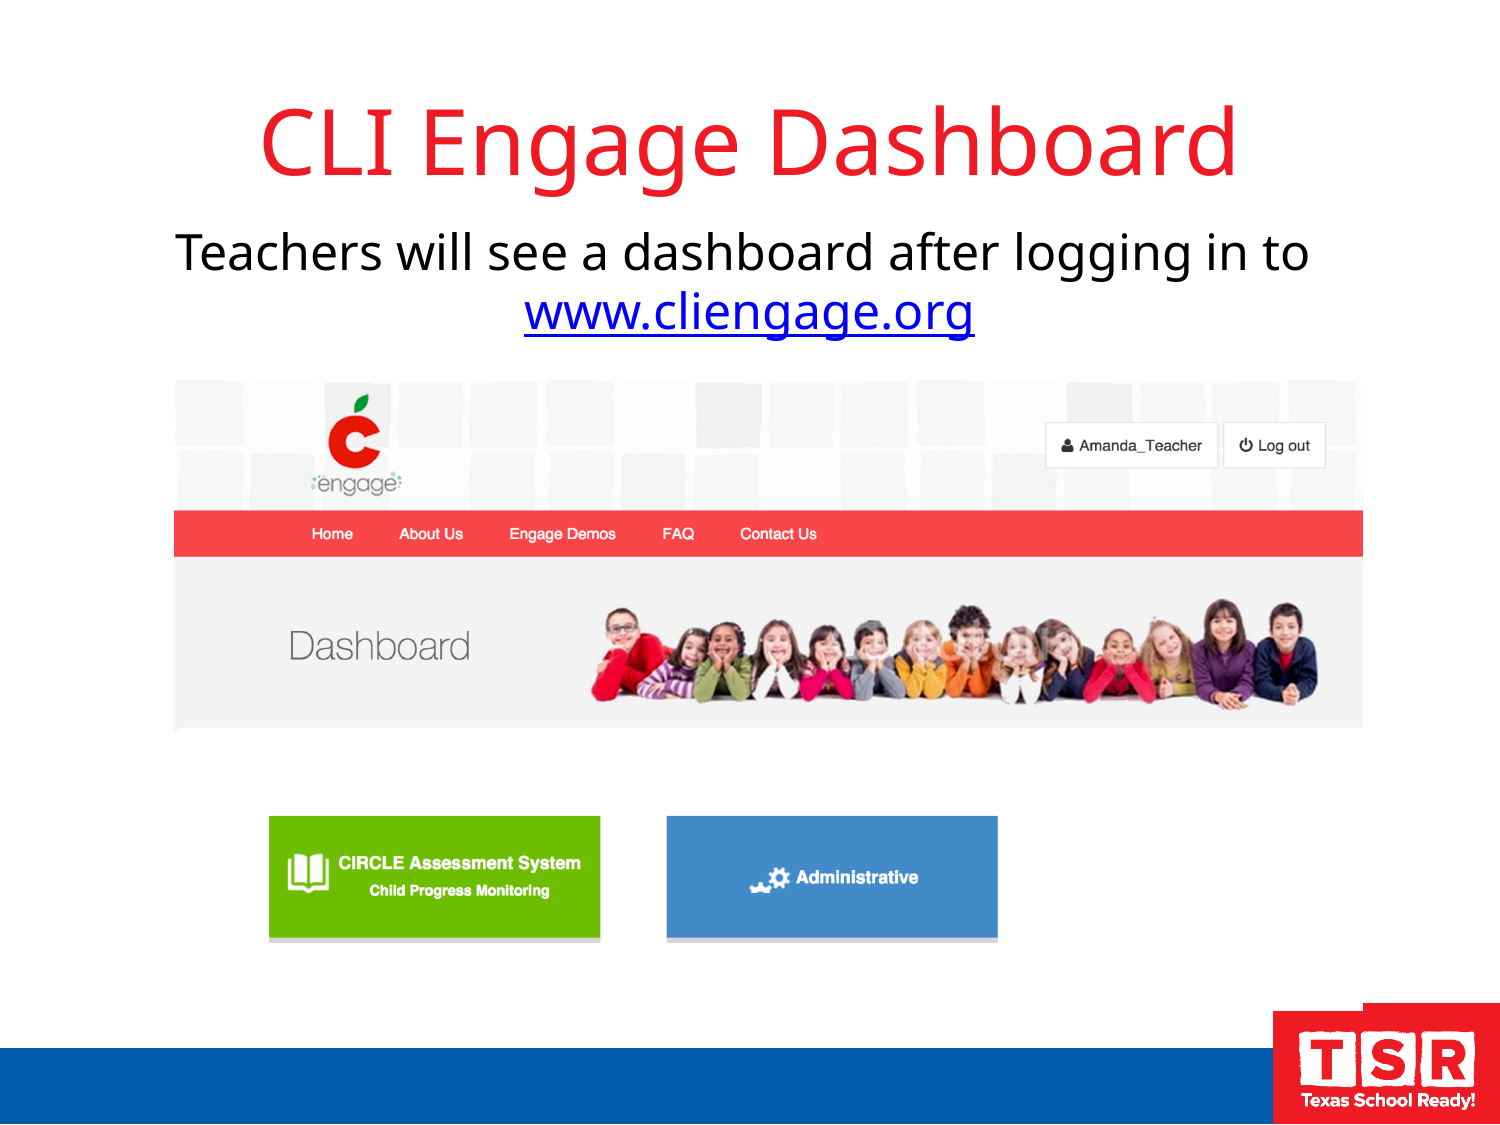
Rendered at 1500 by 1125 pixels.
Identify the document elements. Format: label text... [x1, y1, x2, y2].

list Teachers will see a dashboard after logging in to www.cliengage.org [75, 212, 1425, 955]
picture [1299, 1031, 1475, 1110]
picture [174, 379, 1363, 1011]
title CLI Engage Dashboard [75, 45, 1425, 212]
